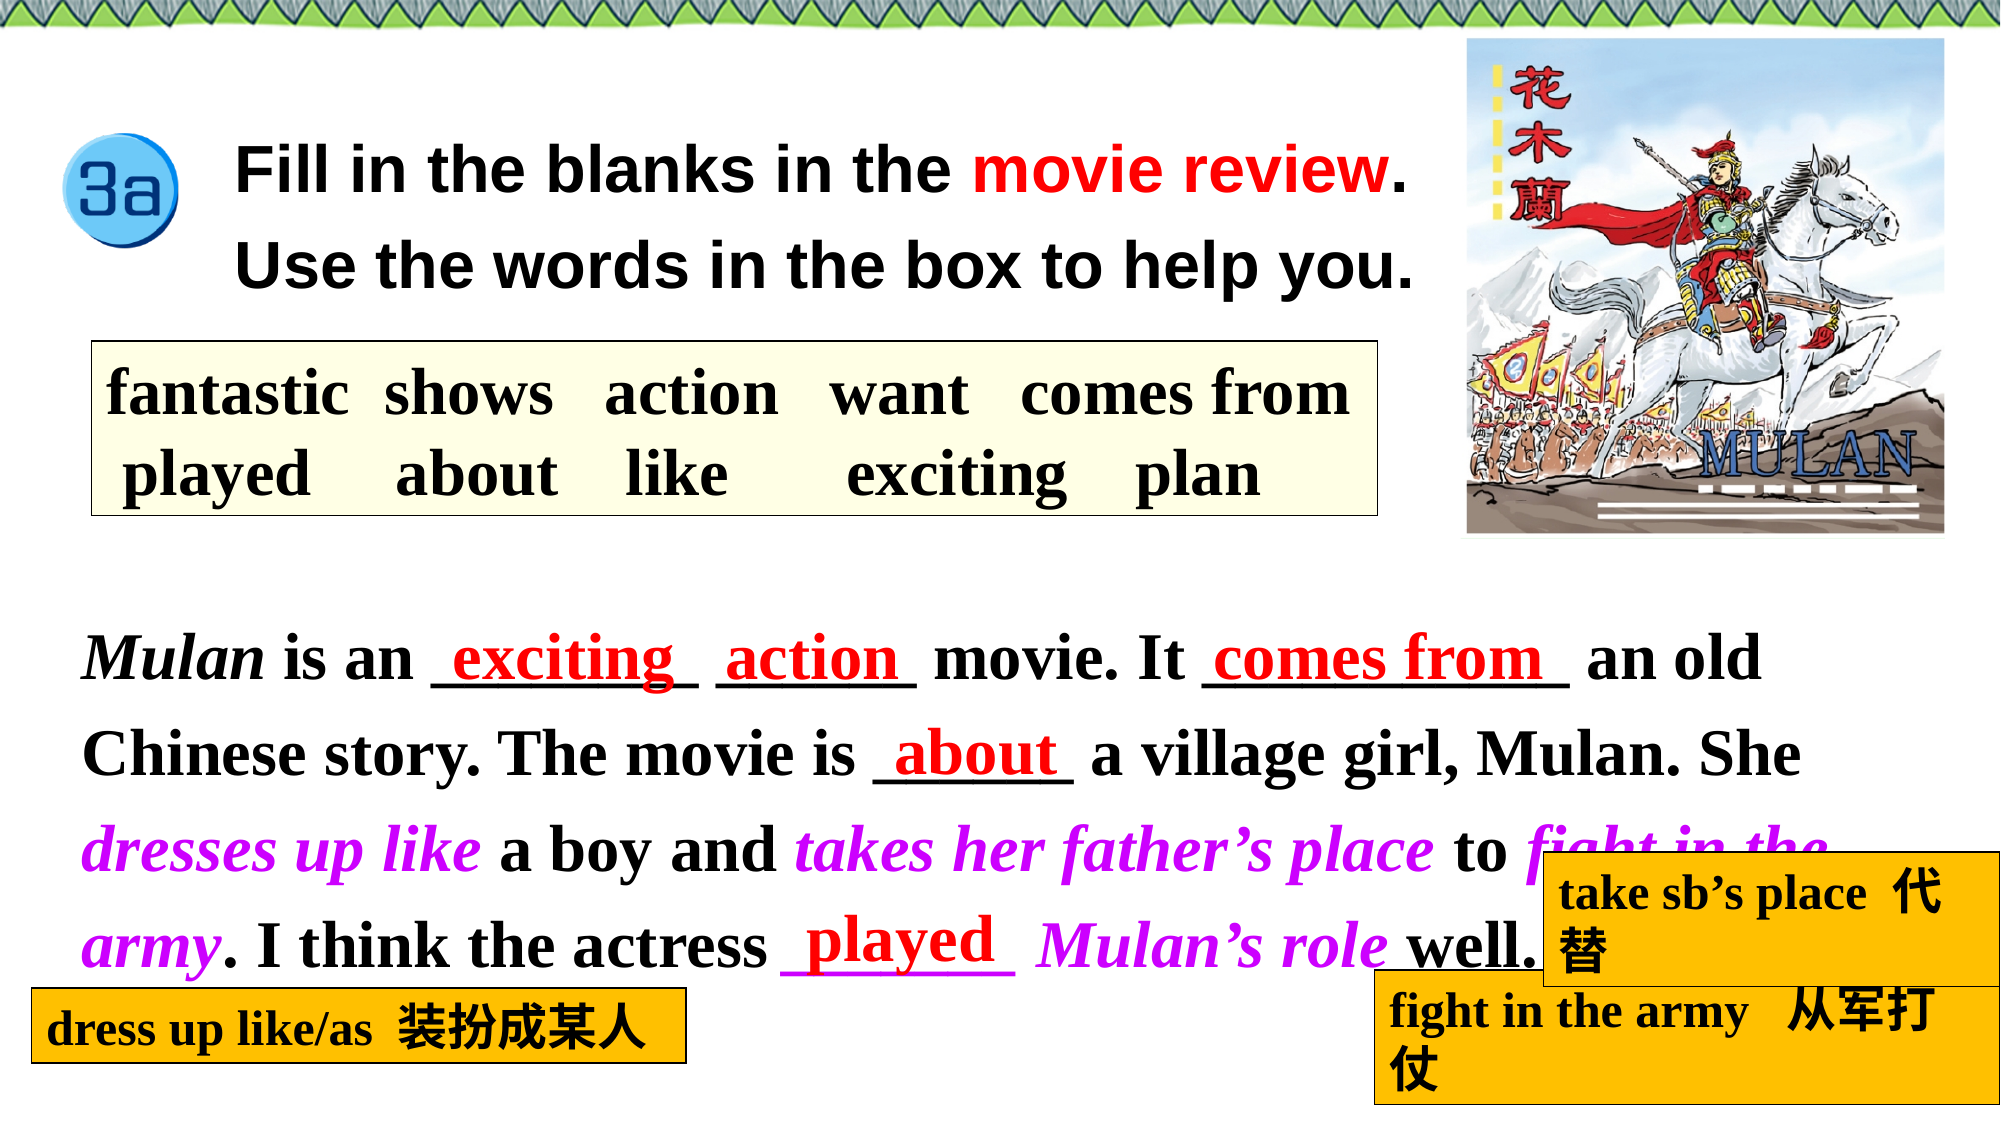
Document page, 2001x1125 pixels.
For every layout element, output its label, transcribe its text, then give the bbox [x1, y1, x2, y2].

text_box fight in the army 从军打仗 [1374, 969, 2000, 1105]
text_box dress up like/as 装扮成某人 [31, 988, 686, 1063]
text_box comes from [1198, 589, 1560, 701]
text_box played [791, 871, 1011, 983]
text_box about [879, 684, 1073, 796]
text_box exciting action [438, 589, 916, 701]
text_box fantastic shows action want comes from played about like exciting plan [91, 341, 1378, 516]
text_box Mulan is an ________ ______ movie. It ___________ an old Chinese story. The movie is ______ a village girl, Mulan. She dresses up like a boy and takes her father’s place to fight in the army. I think the actress _______ Mulan’s role well. [66, 589, 1922, 988]
picture [0, 0, 2001, 1125]
text_box Fill in the blanks in the movie review. Use the words in the box to help you. [220, 78, 1455, 334]
text_box take sb’s place 代替 [1543, 851, 2000, 987]
